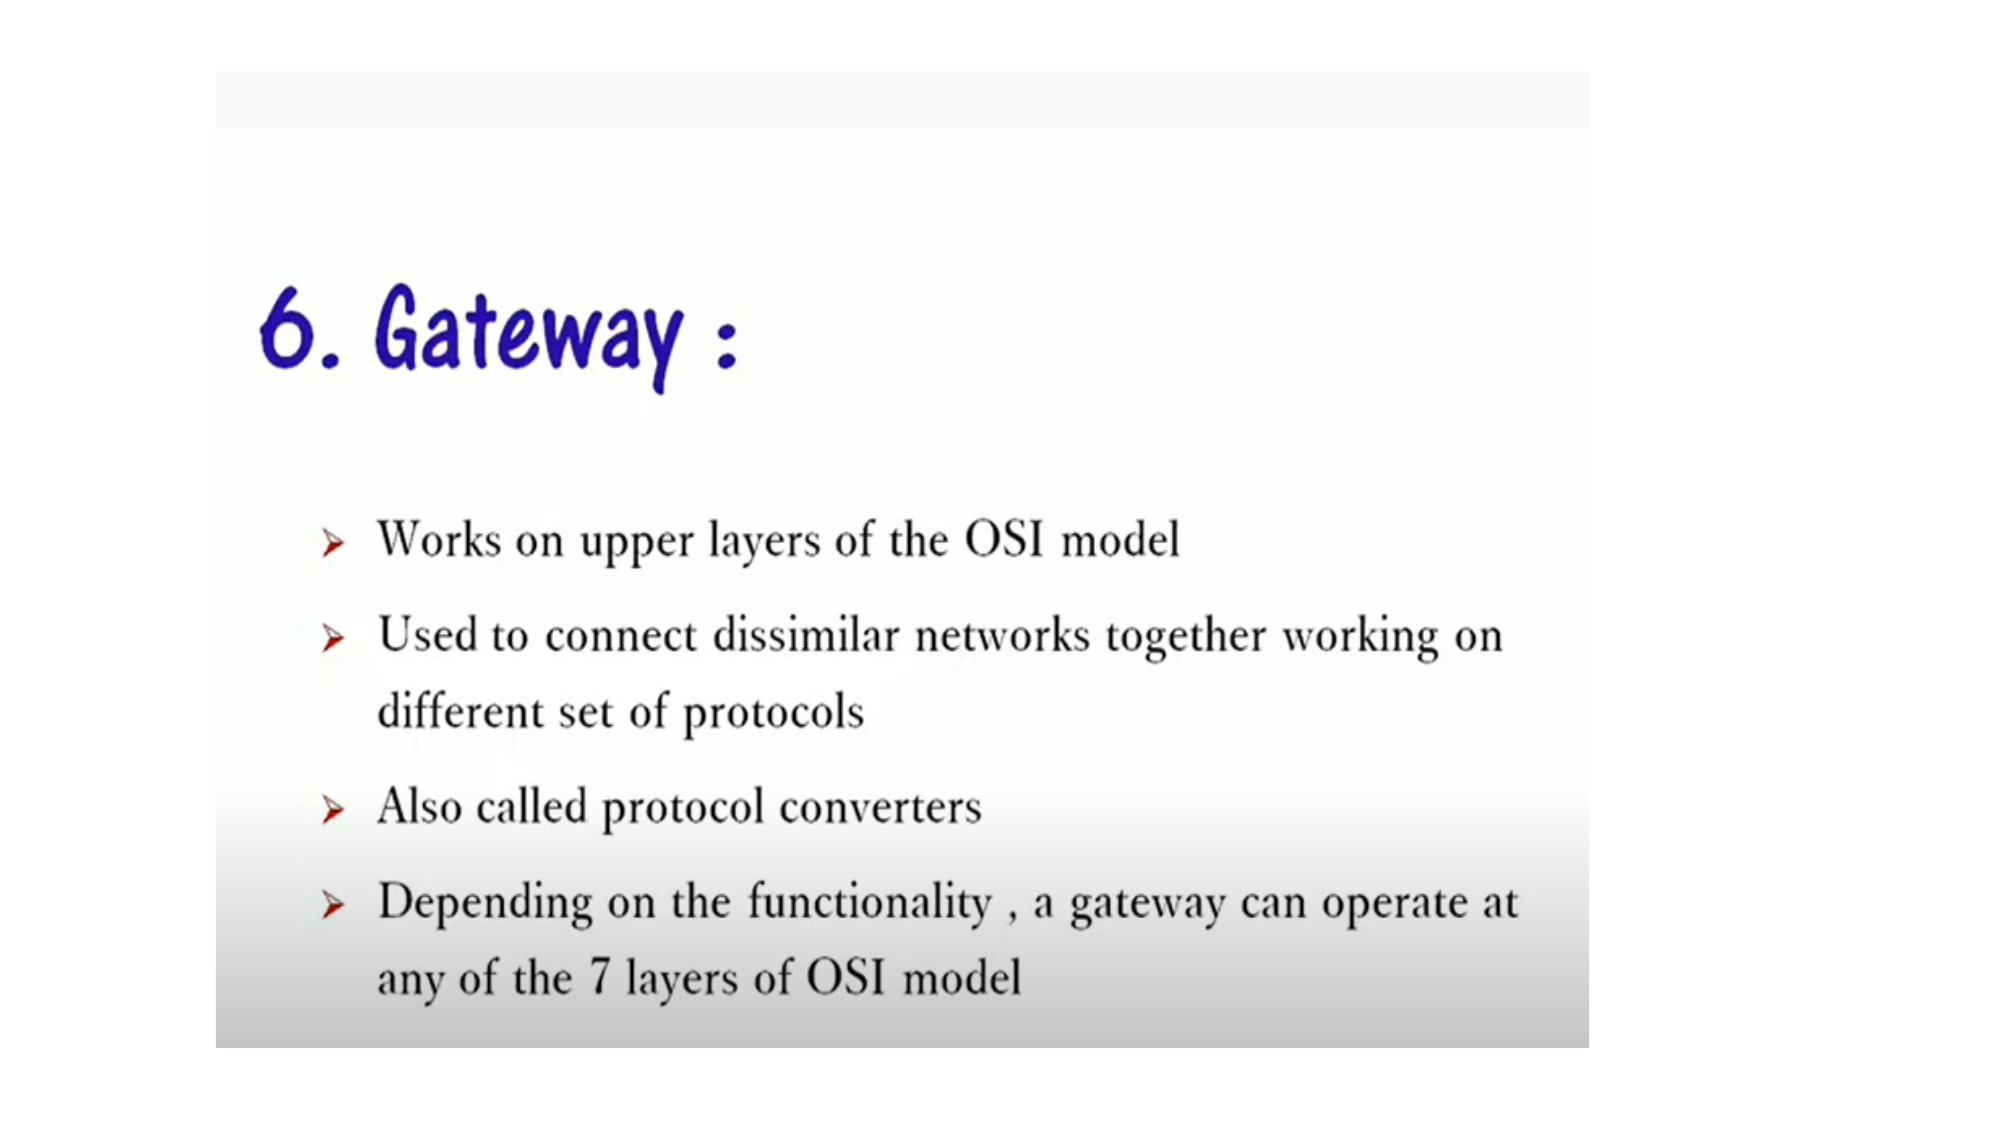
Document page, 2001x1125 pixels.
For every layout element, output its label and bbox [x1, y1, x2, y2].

picture [215, 69, 1590, 1048]
